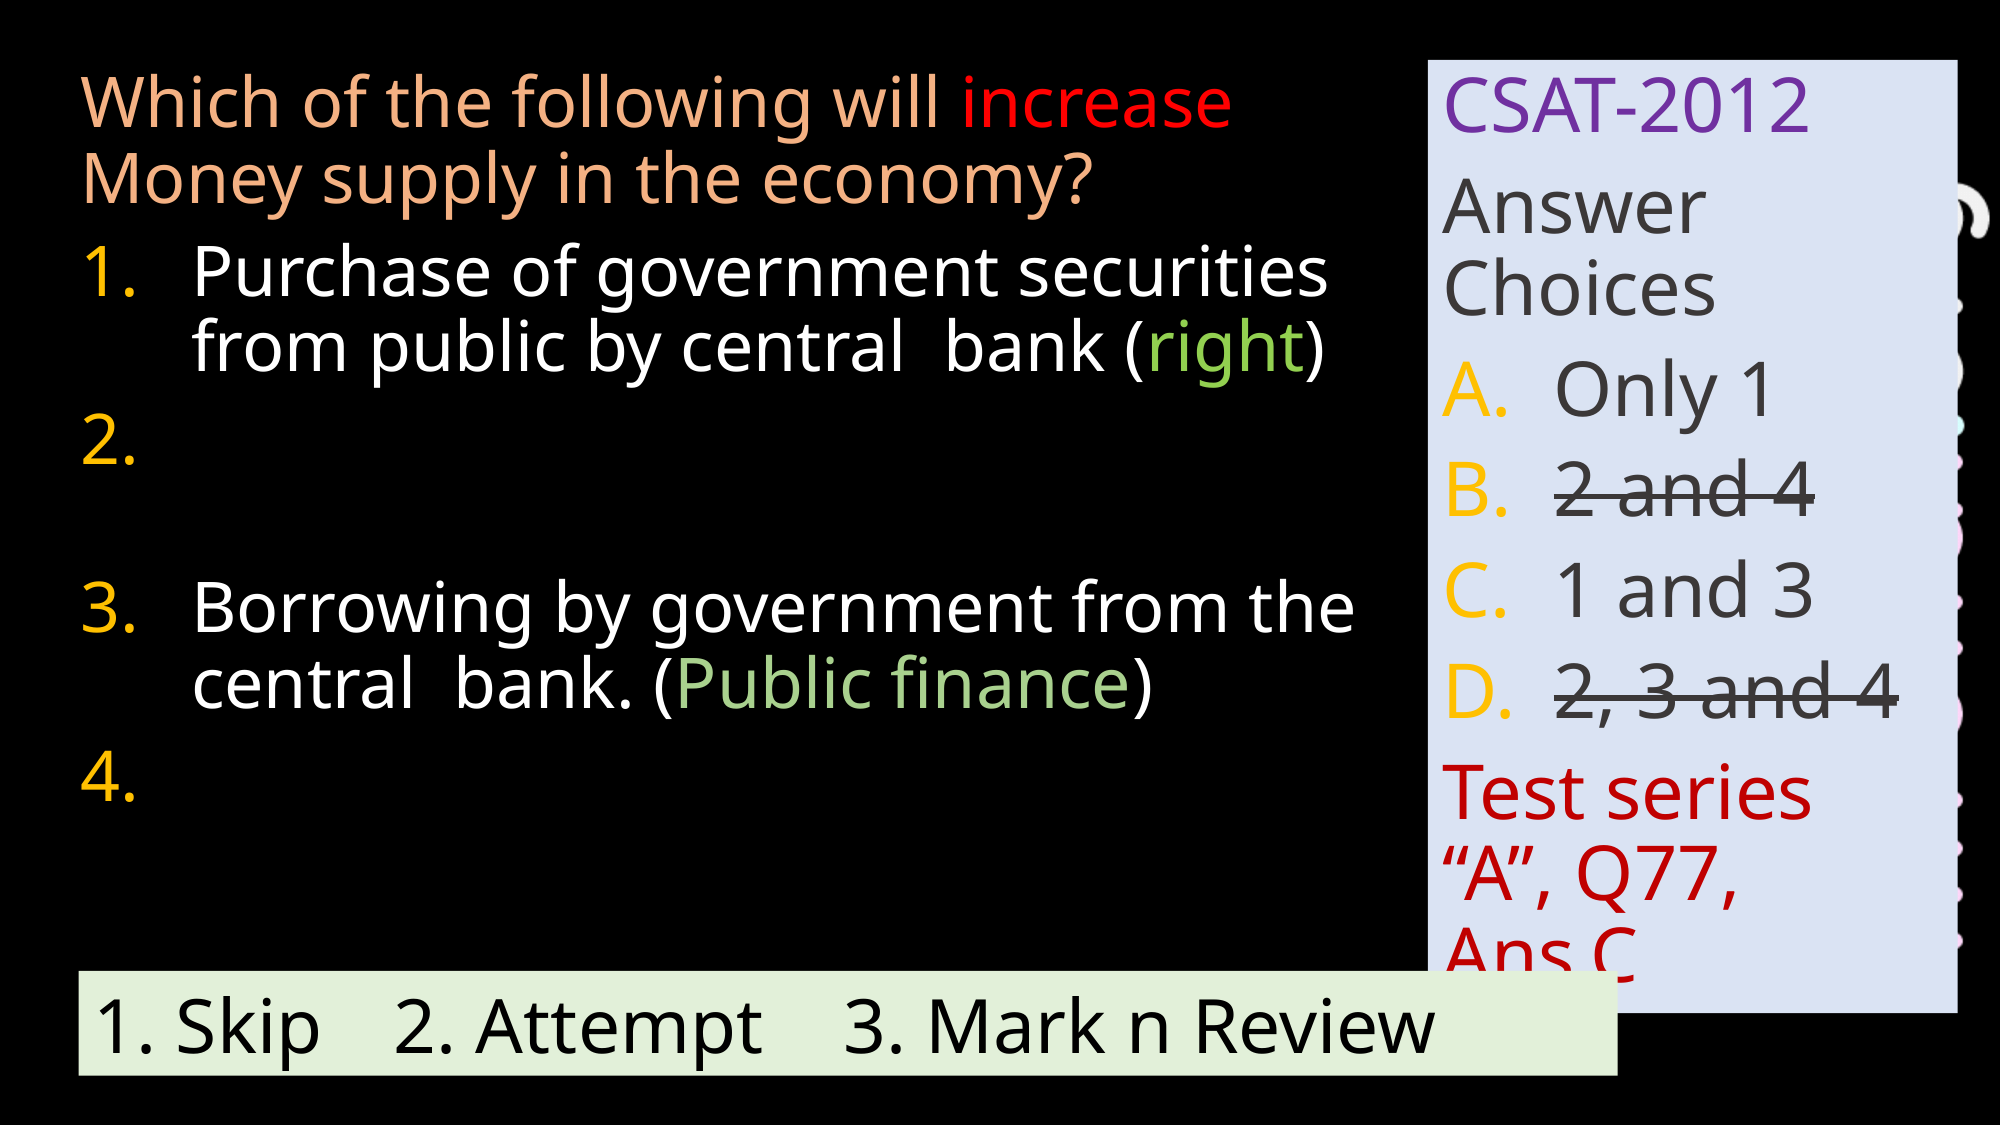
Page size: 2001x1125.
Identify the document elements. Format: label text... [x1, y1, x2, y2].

text_box 1. Skip 2. Attempt 3. Mark n Review [78, 970, 1618, 1076]
list CSAT-2012 Answer Choices Only 1 2 and 4 1 and 3 2, 3 and 4 Test series “A”, Q77, Ans.C [1428, 59, 1958, 1014]
list Which of the following will increase Money supply in the economy? Purchase of government securities from public by central bank (right) Deposit of currency in commercial banks by the public Borrowing by government from the central bank. (Public finance) Sale of government securities to the public by central bank (DECREASES Money supply) [65, 59, 1428, 992]
